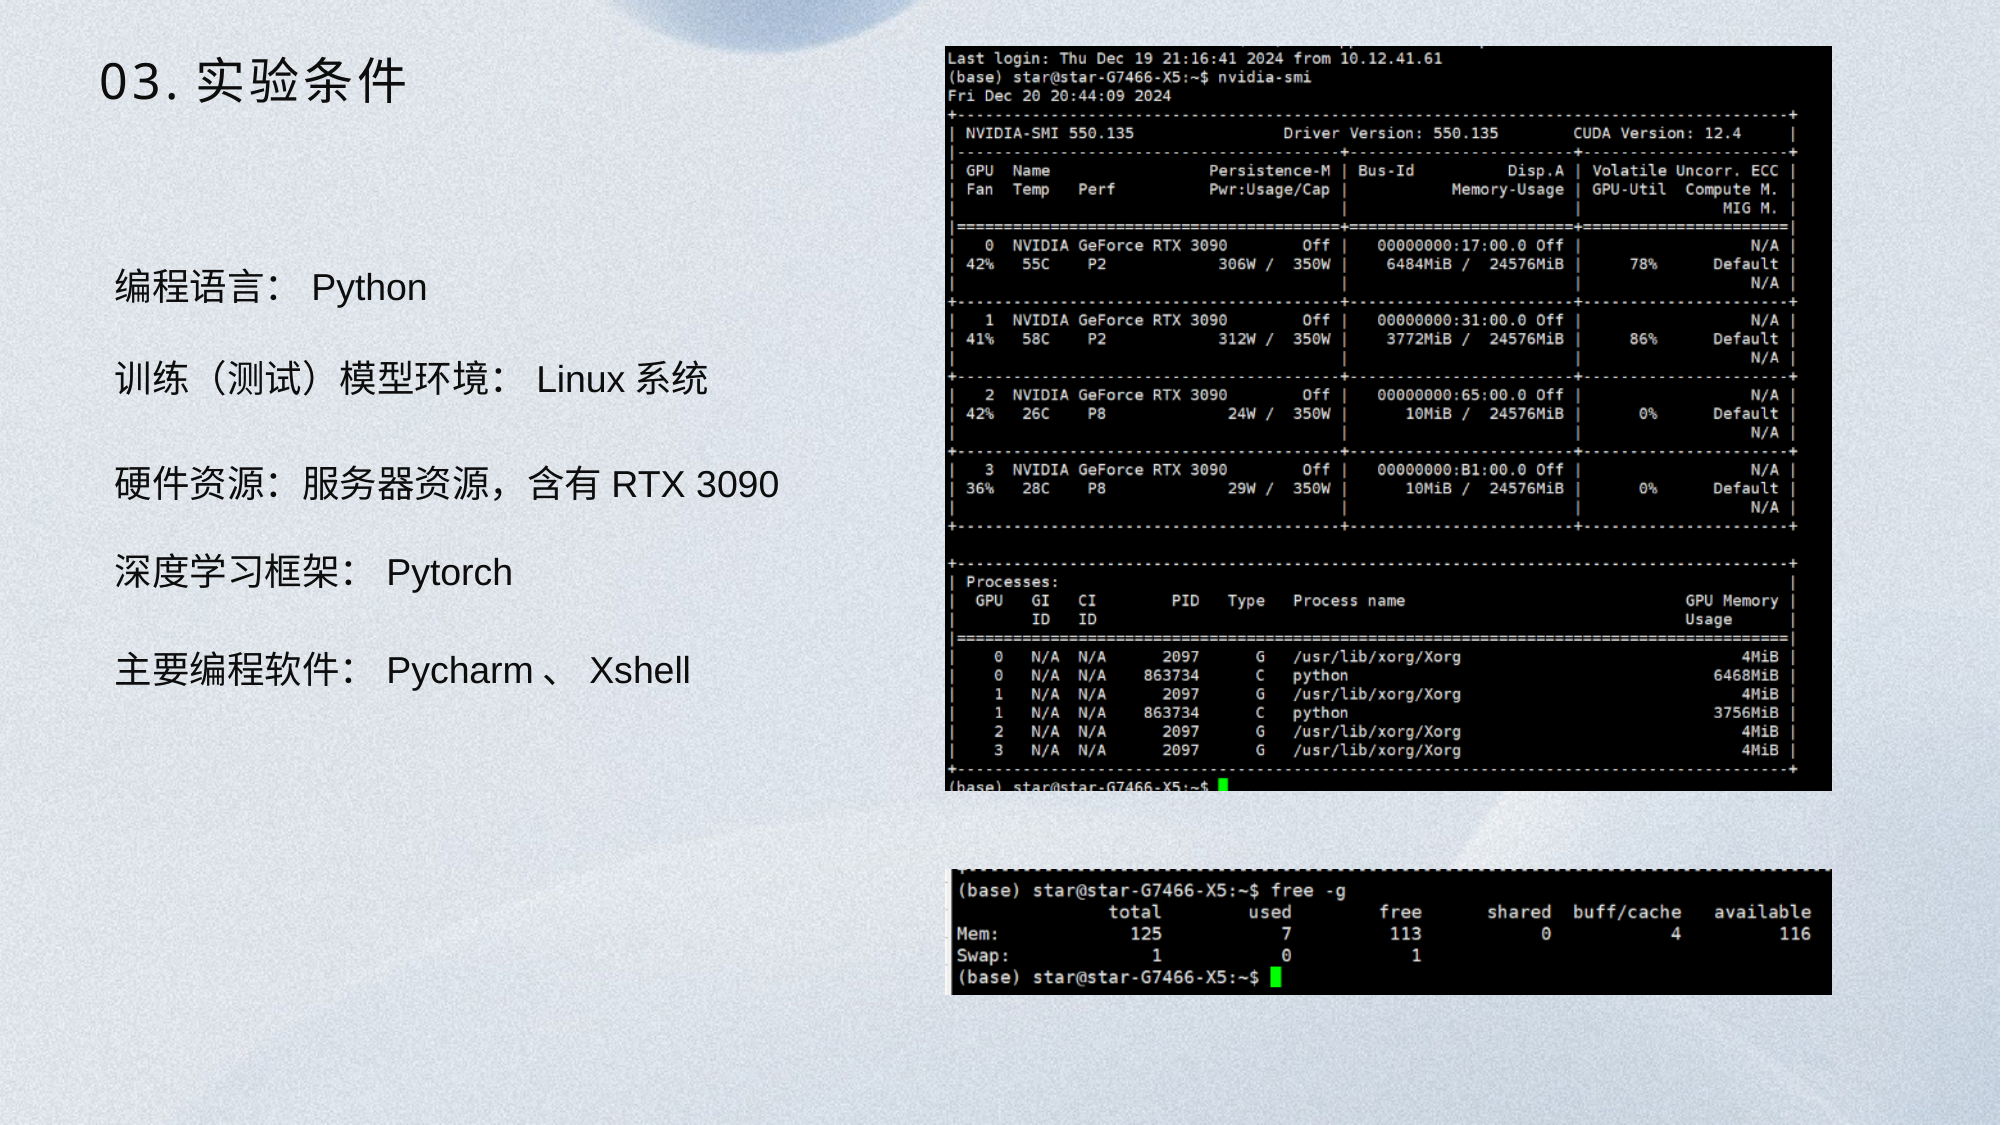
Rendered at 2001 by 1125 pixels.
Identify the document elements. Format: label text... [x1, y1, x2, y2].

picture [0, 0, 2000, 1125]
text_box 深度学习框架：Pytorch [99, 540, 767, 601]
title 03.实验条件 [99, 46, 945, 120]
text_box 硬件资源：服务器资源，含有RTX 3090 [99, 452, 897, 512]
text_box 主要编程软件：Pycharm、Xshell [99, 638, 767, 698]
text_box 训练（测试）模型环境：Linux系统 [99, 347, 767, 408]
text_box 编程语言：Python [99, 255, 767, 316]
